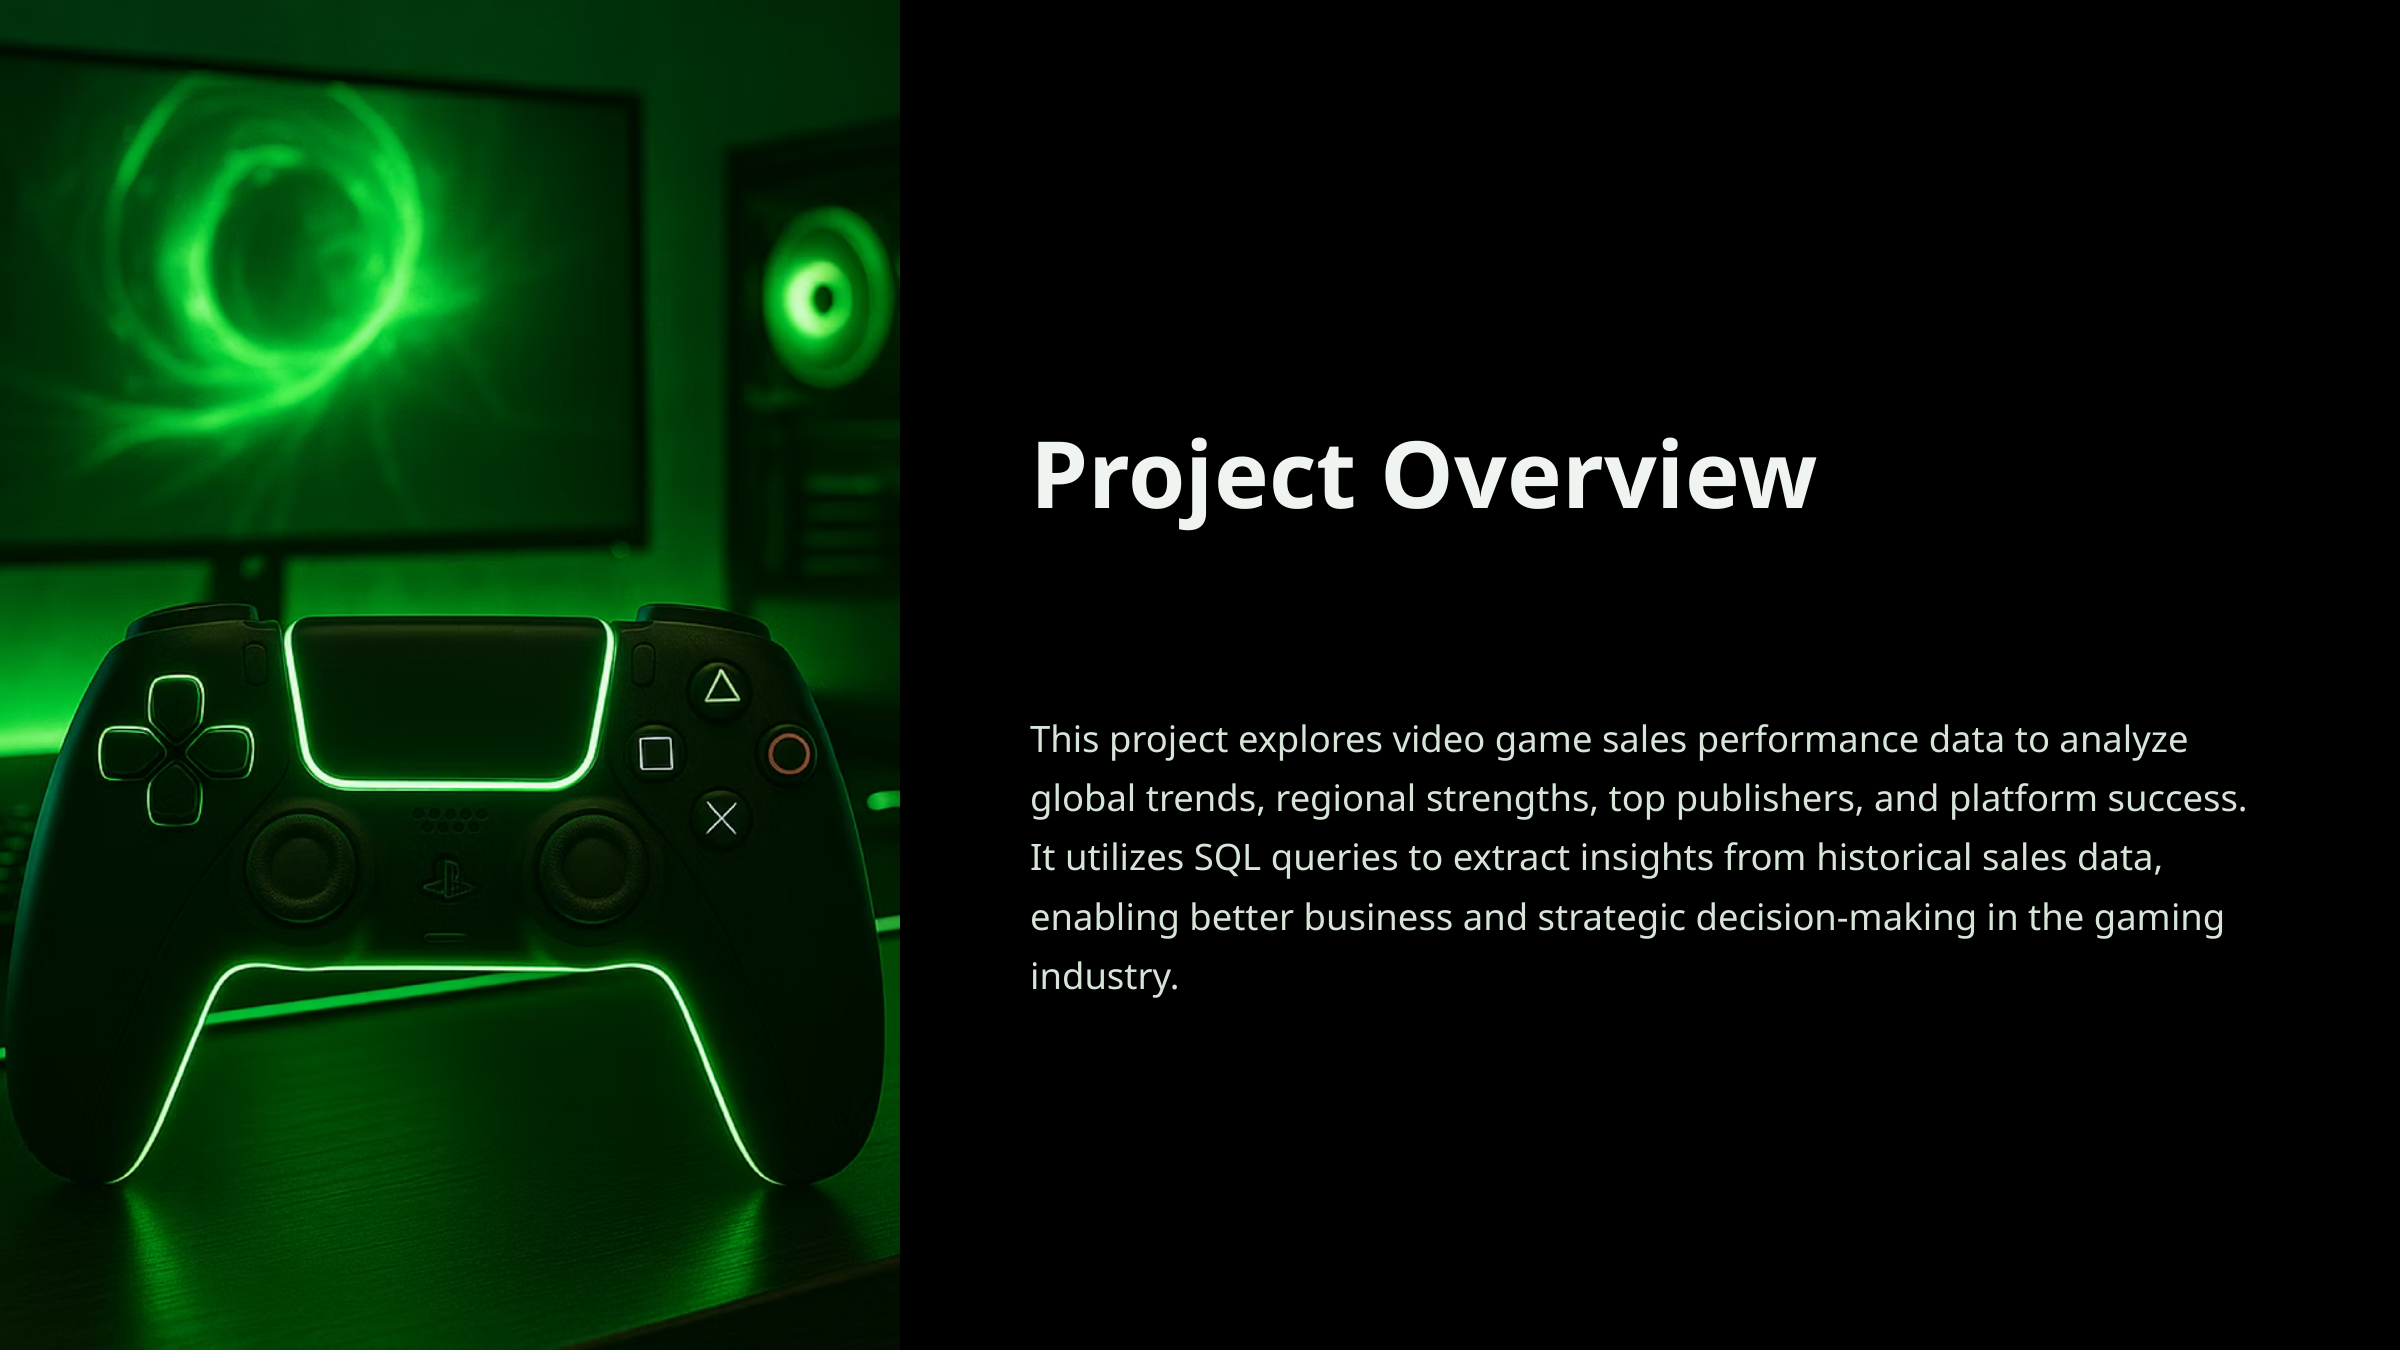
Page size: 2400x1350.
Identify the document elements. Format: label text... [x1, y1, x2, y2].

picture [0, 0, 901, 1350]
text_box This project explores video game sales performance data to analyze global trends, regional strengths, top publishers, and platform success. It utilizes SQL queries to extract insights from historical sales data, enabling better business and strategic decision-making in the gaming industry. [1030, 700, 2270, 939]
text_box Project Overview [1030, 411, 2270, 645]
